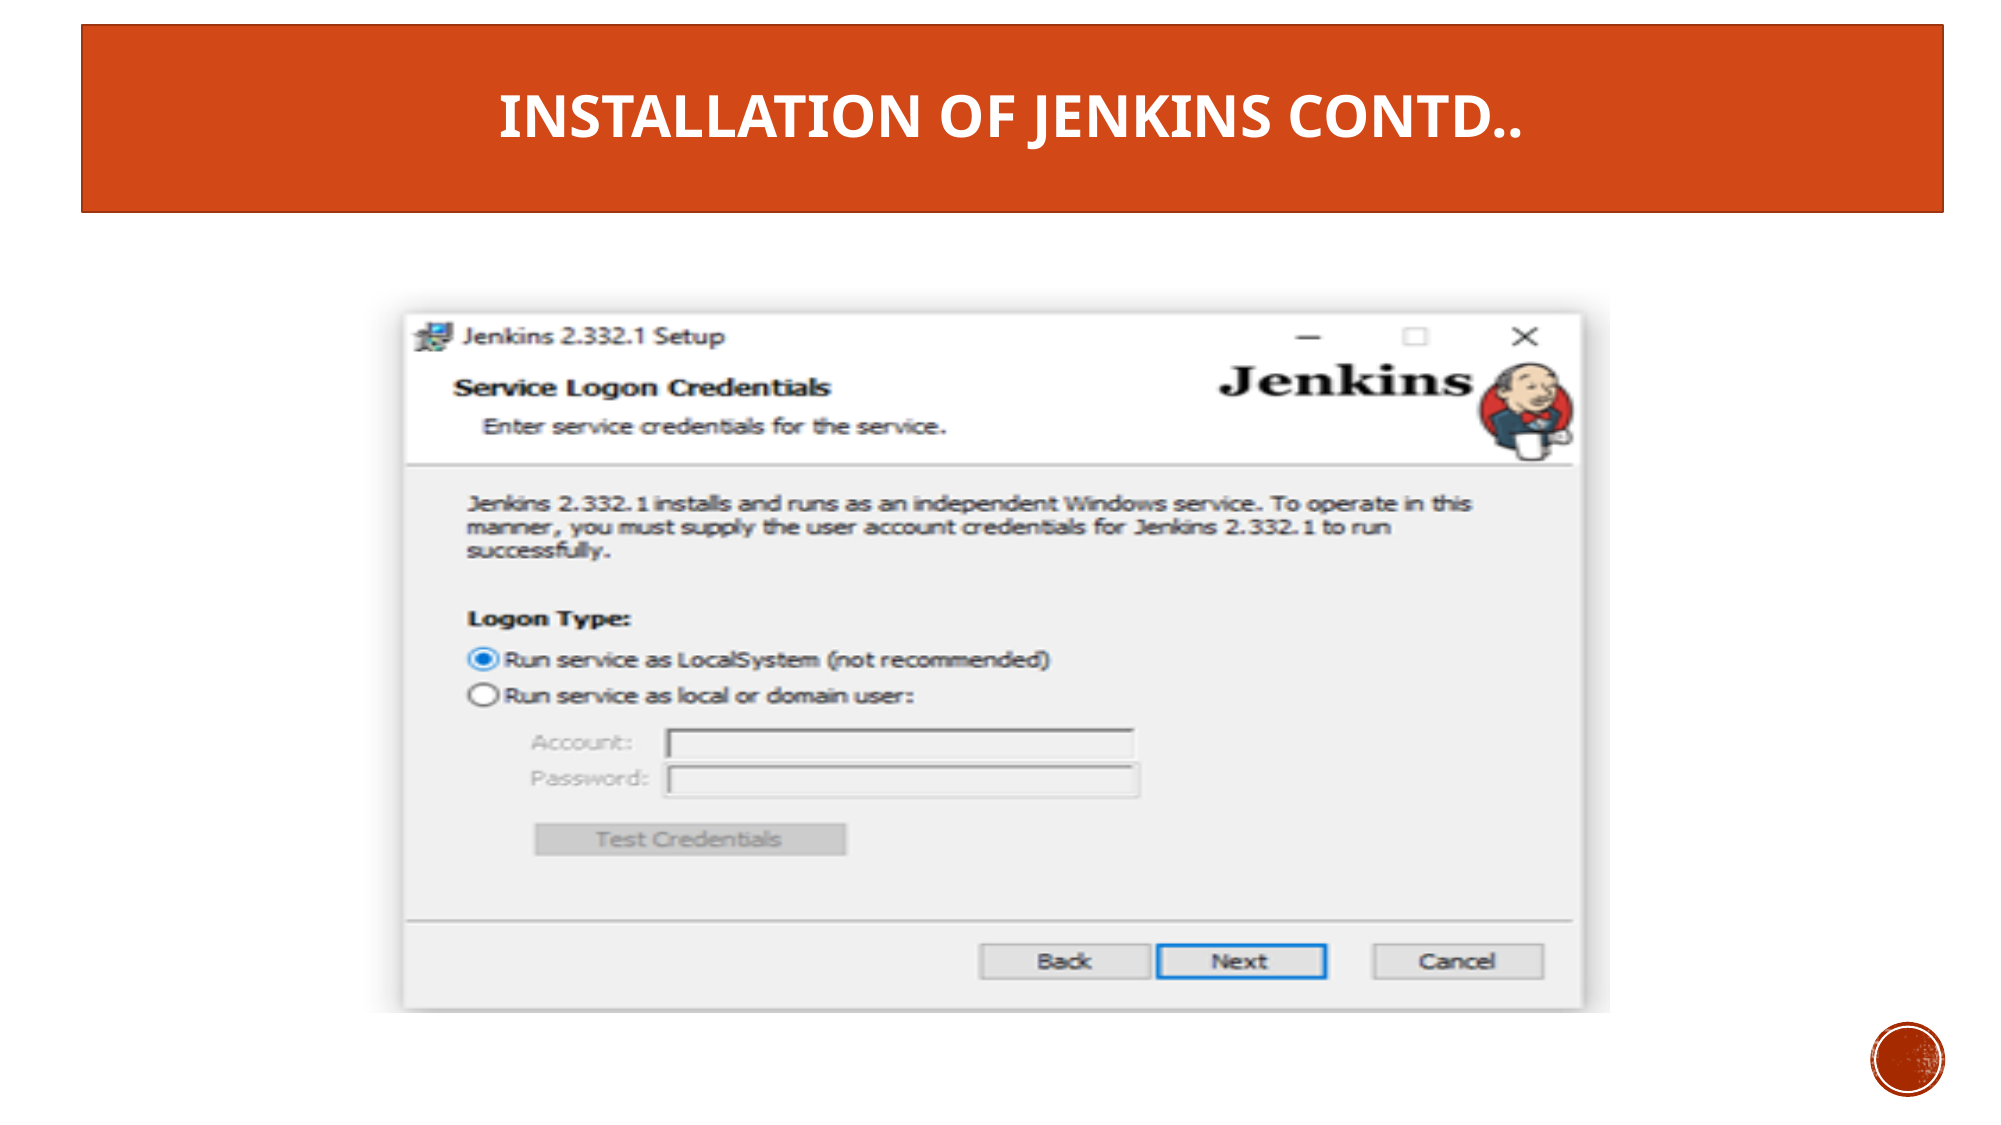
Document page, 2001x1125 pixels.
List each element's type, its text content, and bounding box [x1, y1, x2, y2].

title Installation of Jenkins Contd.. [81, 24, 1944, 213]
picture [362, 287, 1610, 1013]
